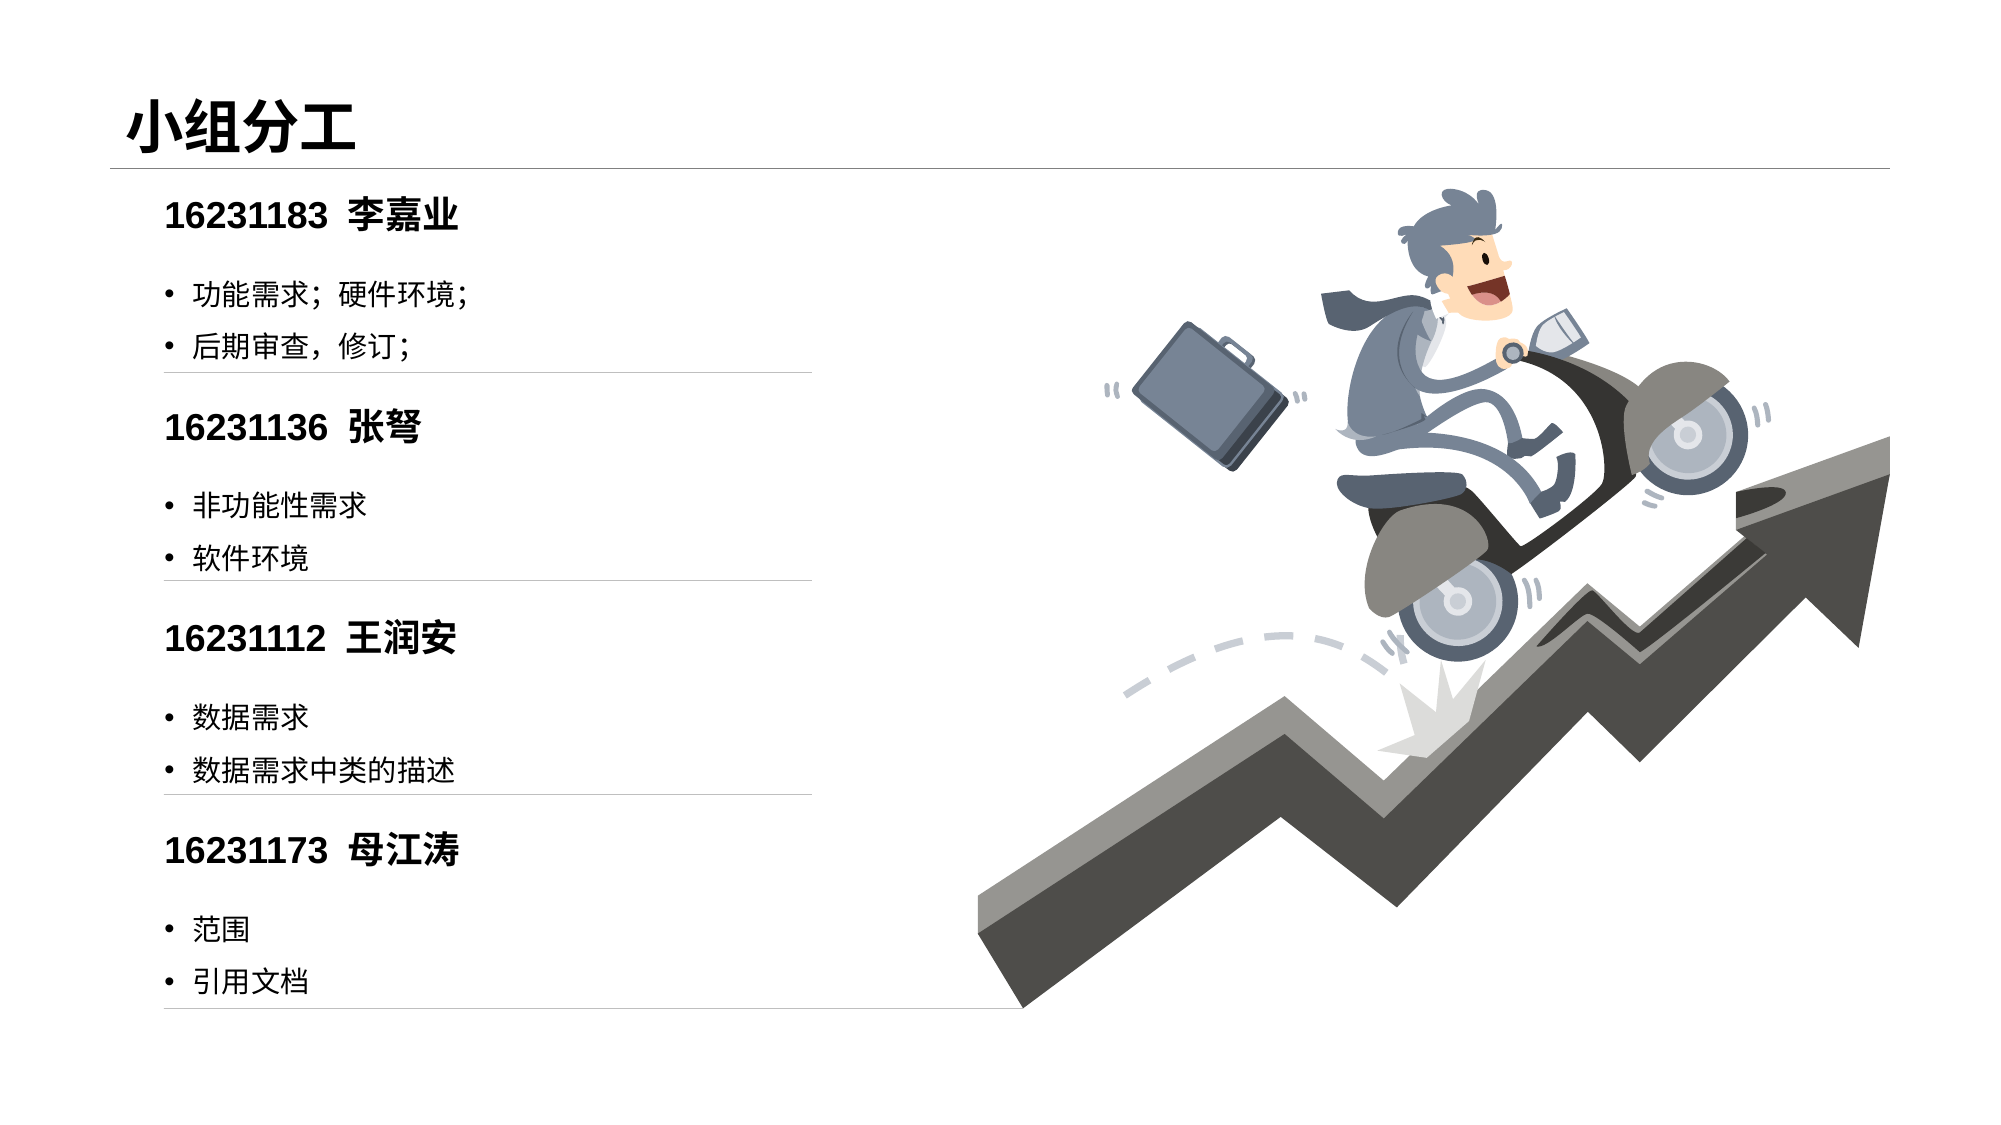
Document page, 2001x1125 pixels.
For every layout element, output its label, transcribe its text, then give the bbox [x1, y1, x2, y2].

title 小组分工 [109, 0, 1890, 169]
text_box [149, 182, 1890, 1009]
